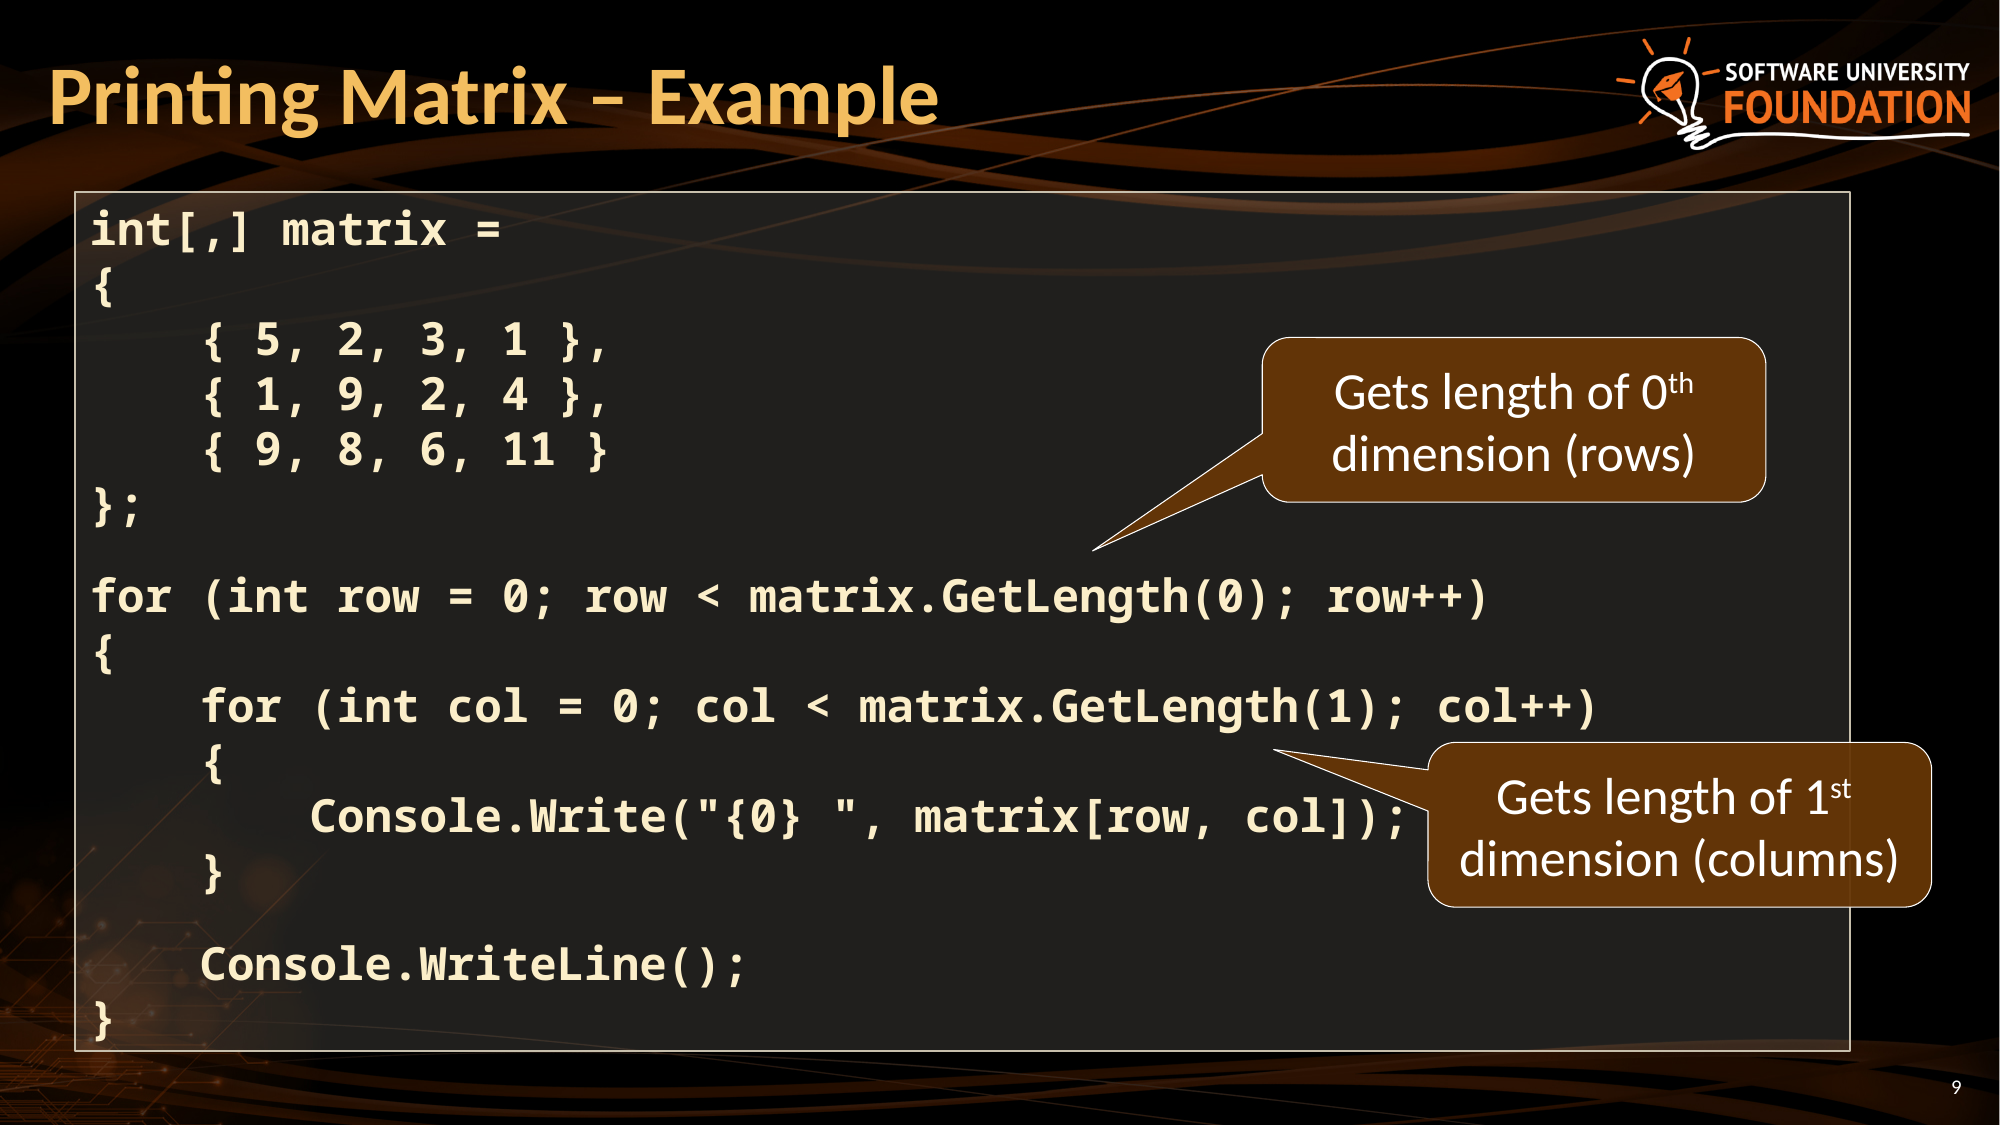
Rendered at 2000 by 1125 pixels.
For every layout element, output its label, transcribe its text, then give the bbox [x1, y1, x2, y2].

text_box int[,] matrix = { { 5, 2, 3, 1 }, { 1, 9, 2, 4 }, { 9, 8, 6, 11 } }; for (int row = 0; row < matrix.GetLength(0); row++) { for (int col = 0; col < matrix.GetLength(1); col++) { Console.Write("{0} ", matrix[row, col]); } Console.WriteLine(); } [74, 192, 1850, 1052]
title Printing Matrix – Example [30, 6, 1602, 189]
text_box Gets length of 0th dimension (rows) [1092, 337, 1766, 551]
slide_number 9 [1897, 1070, 1968, 1103]
text_box Gets length of 1st dimension (columns) [1273, 742, 1932, 908]
picture [0, 0, 2000, 1125]
